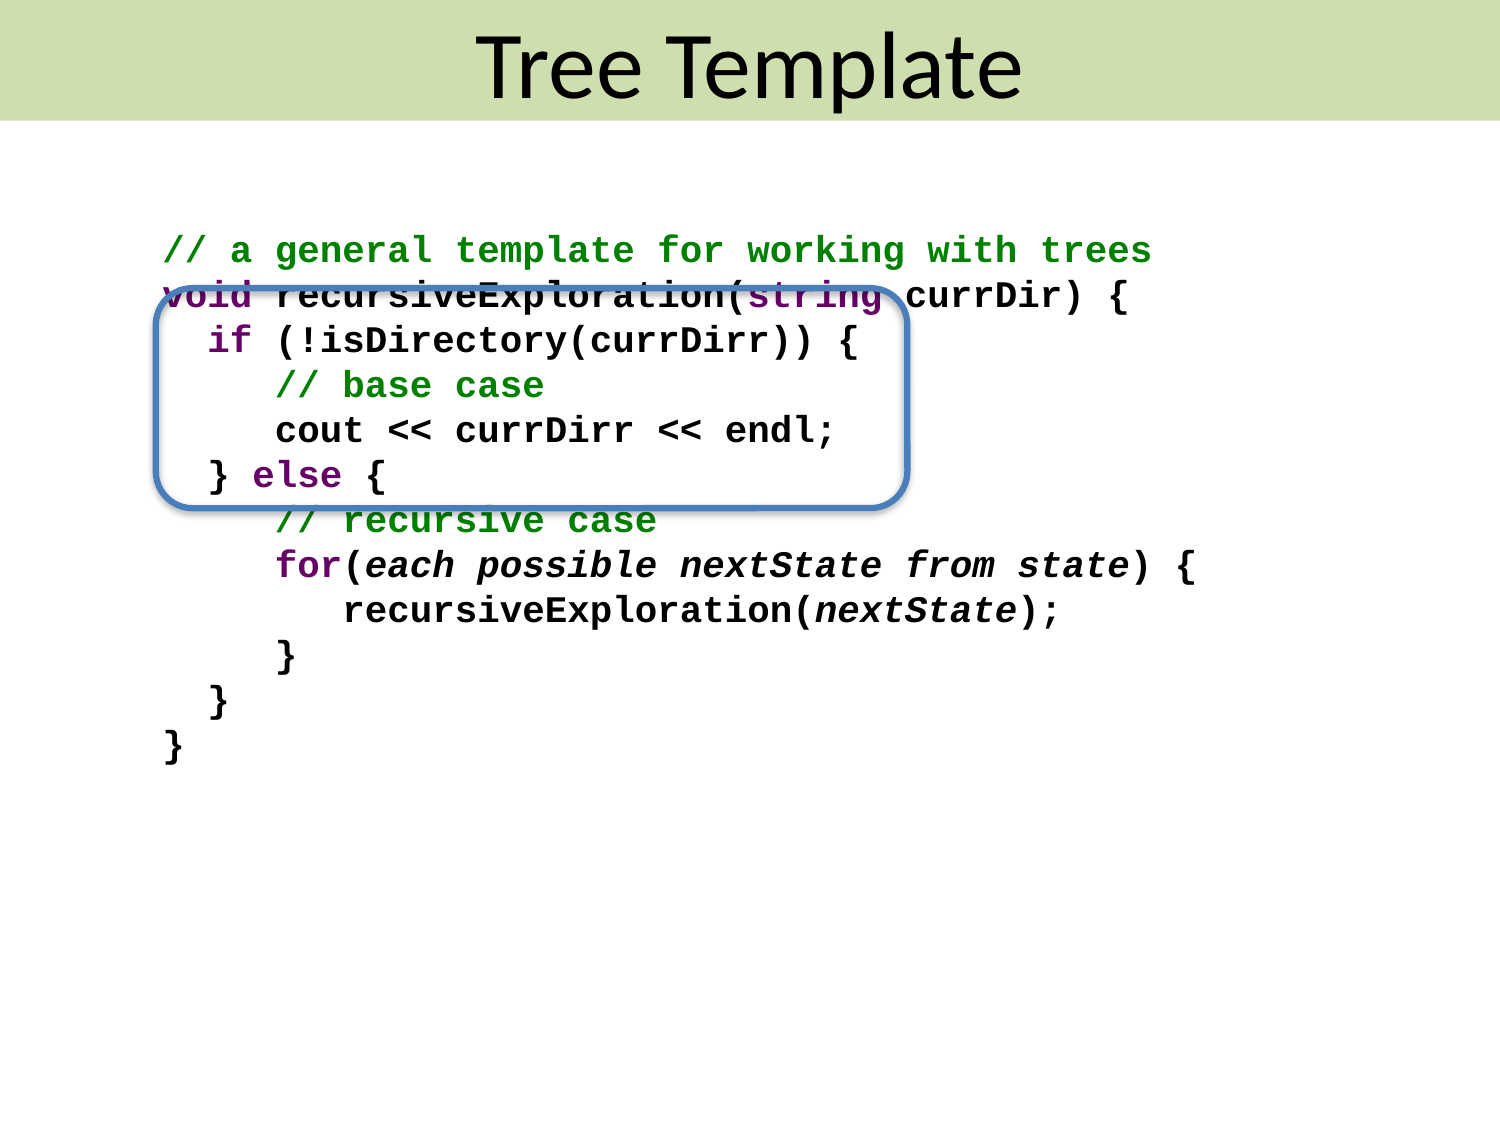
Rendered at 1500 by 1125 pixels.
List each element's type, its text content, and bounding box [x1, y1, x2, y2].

text_box Tree Template [0, 0, 1500, 121]
text_box // a general template for working with trees void recursiveExploration(string currDir) { if (!isDirectory(currDirr)) { // base case cout << currDirr << endl; } else { // recursive case for(each possible nextState from state) { recursiveExploration(nextState); } } } [147, 218, 1213, 818]
text_box [155, 287, 909, 509]
